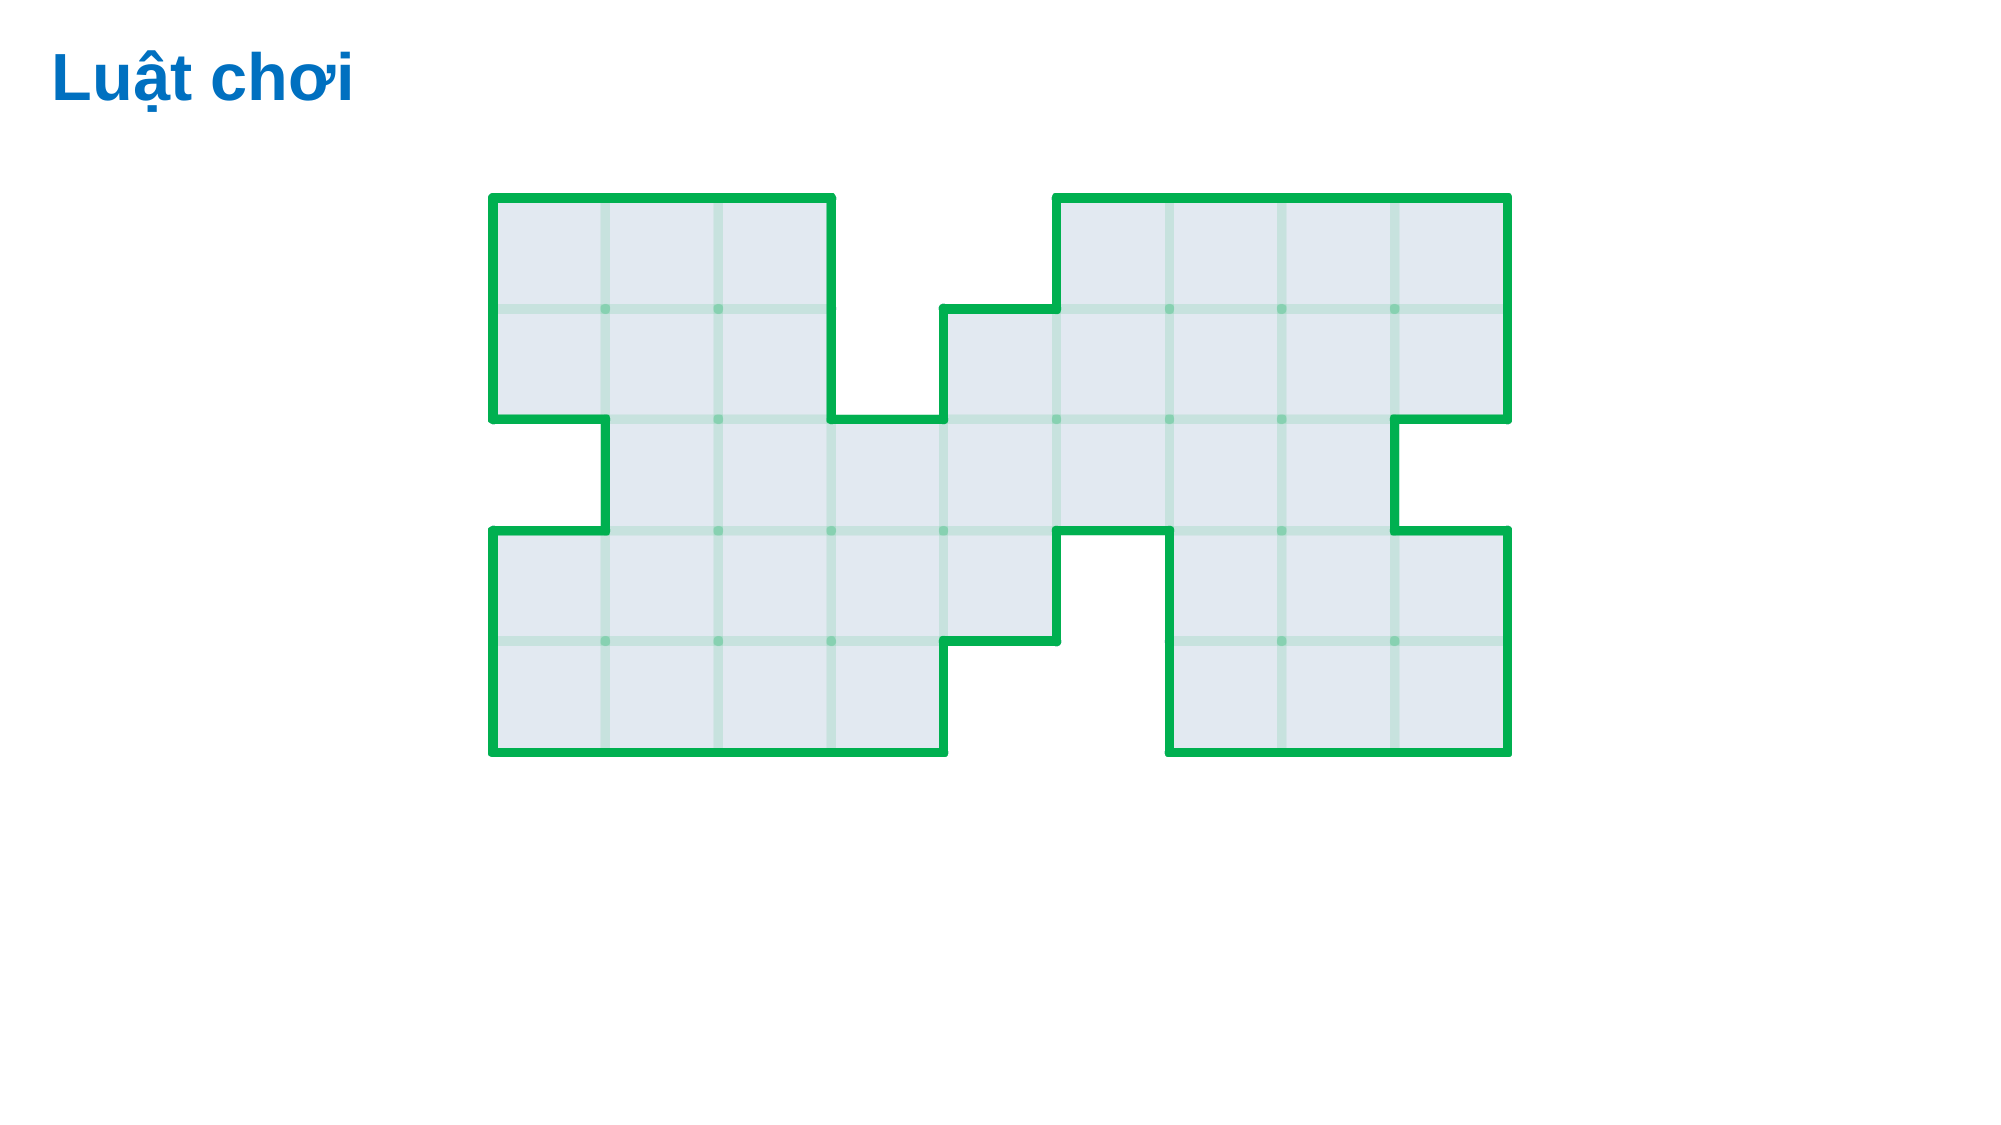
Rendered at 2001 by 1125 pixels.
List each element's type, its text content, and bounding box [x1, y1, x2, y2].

text_box Luật chơi [37, 26, 370, 121]
picture [488, 193, 1512, 757]
